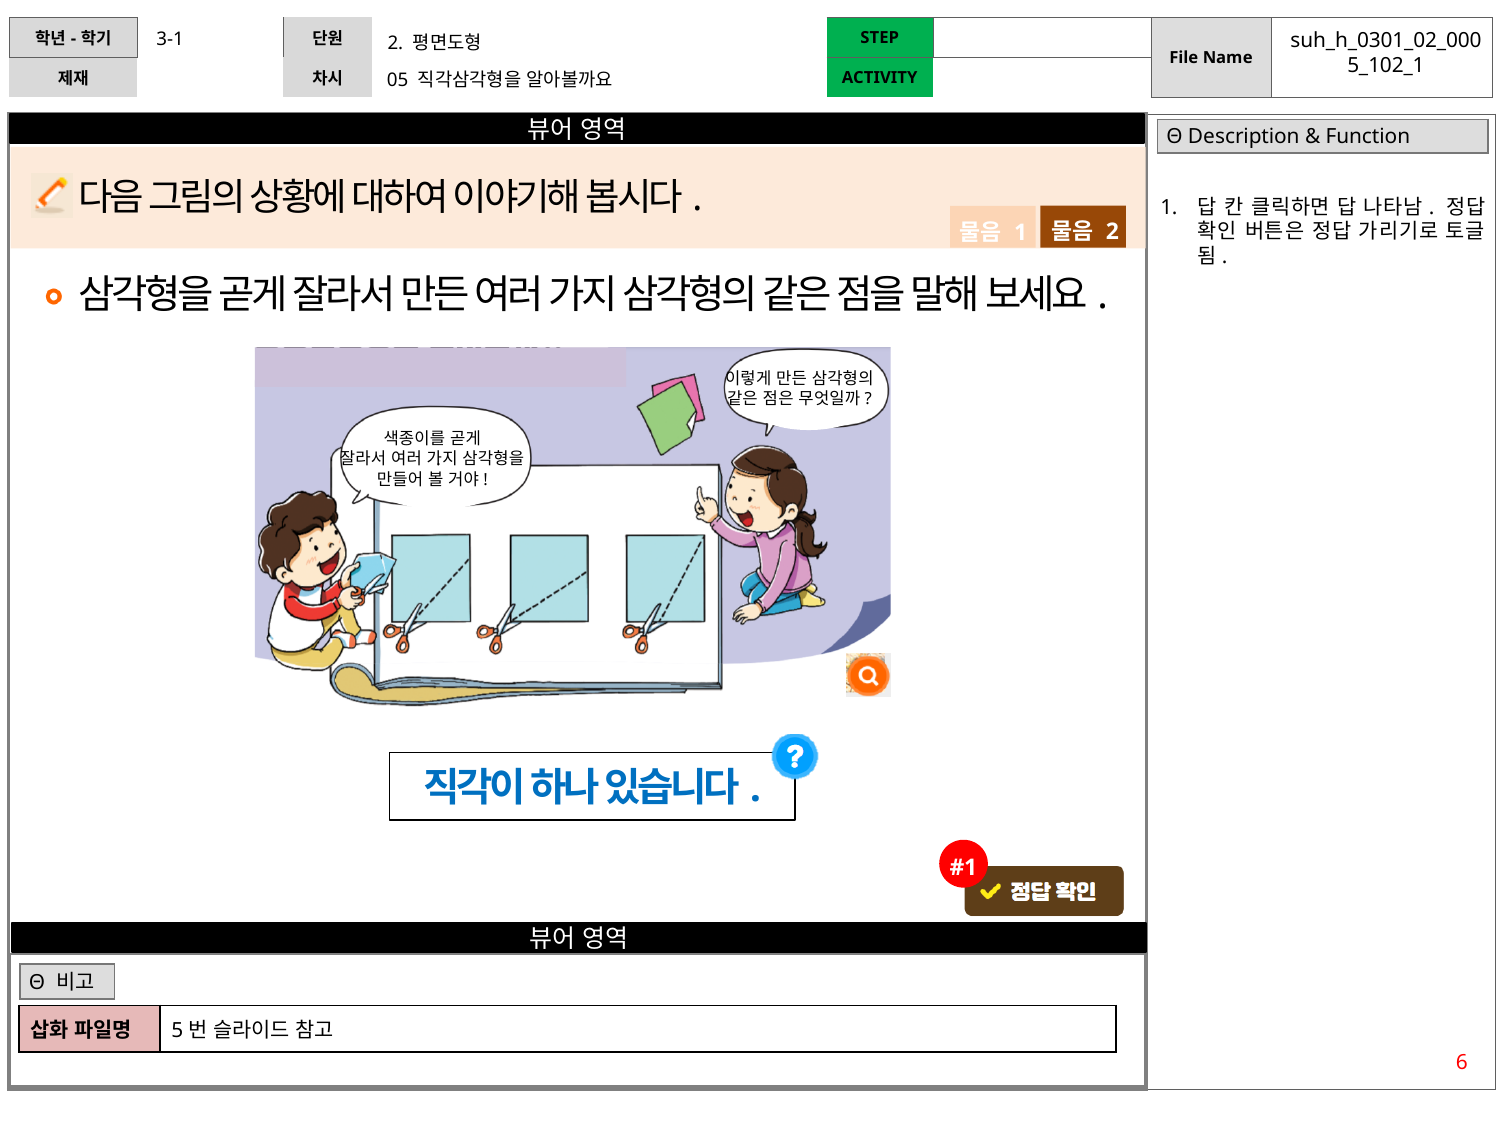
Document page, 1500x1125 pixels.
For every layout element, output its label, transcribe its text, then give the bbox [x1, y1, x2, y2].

picture [846, 652, 891, 697]
text_box 2. 평면도형 [372, 23, 828, 48]
picture [31, 173, 73, 218]
text_box 답 칸 클릭하면 답 나타남. 정답 확인 버튼은 정답 가리기로 토글 됨. [1145, 160, 1500, 301]
table_header 삽화 파일명 [20, 1006, 159, 1051]
text_box 다음 그림의 상황에 대하여 이야기해 봅시다. [63, 165, 1150, 225]
text_box suh_h_0301_02_0005_102_1 [1271, 18, 1500, 84]
text_box 물음 1 [944, 196, 1047, 253]
text_box [9, 145, 1148, 251]
text_box 물음 2 [1036, 195, 1146, 252]
text_box 3-1 [141, 18, 284, 55]
text_box 05 직각삼각형을 알아볼까요 [372, 60, 821, 96]
text_box 직각이 하나 있습니다. [389, 752, 795, 820]
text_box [254, 347, 891, 734]
picture [765, 734, 825, 787]
text_box #1 [937, 837, 990, 890]
picture [963, 863, 1126, 918]
picture [43, 285, 63, 307]
table_header 5번 슬라이드 참고 [161, 1006, 1115, 1051]
text_box 삼각형을 곧게 잘라서 만든 여러 가지 삼각형의 같은 점을 말해 보세요. [63, 261, 1142, 324]
table_header Θ Description & Function [1158, 120, 1487, 152]
